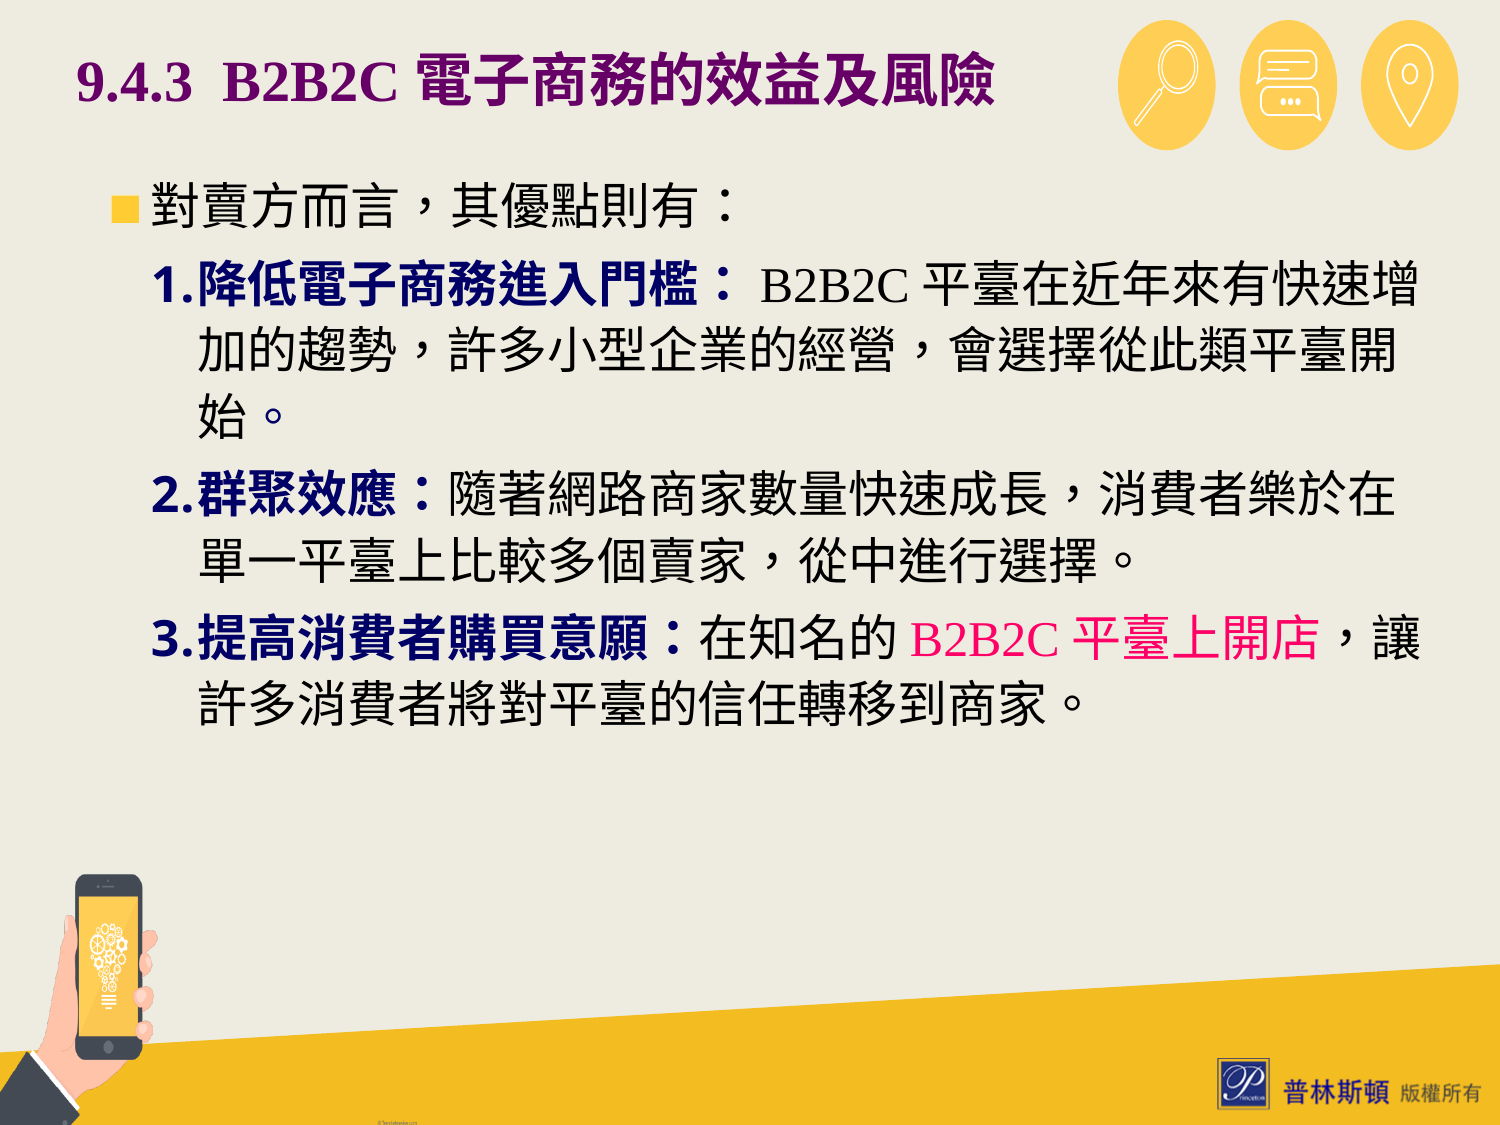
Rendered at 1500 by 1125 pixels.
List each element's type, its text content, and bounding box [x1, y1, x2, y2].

list 對賣方而言，其優點則有： 降低電子商務進入門檻：B2B2C平臺在近年來有快速增加的趨勢，許多小型企業的經營，會選擇從此類平臺開始。 群聚效應：隨著網路商家數量快速成長，消費者樂於在單一平臺上比較多個賣家，從中進行選擇。 提高消費者購買意願：在知名的B2B2C平臺上開店，讓許多消費者將對平臺的信任轉移到商家。 [76, 160, 1459, 1059]
picture [1217, 1058, 1500, 1125]
picture [103, 187, 139, 223]
title 9.4.3 B2B2C電子商務的效益及風險 [76, 19, 1459, 114]
picture [0, 811, 420, 1125]
